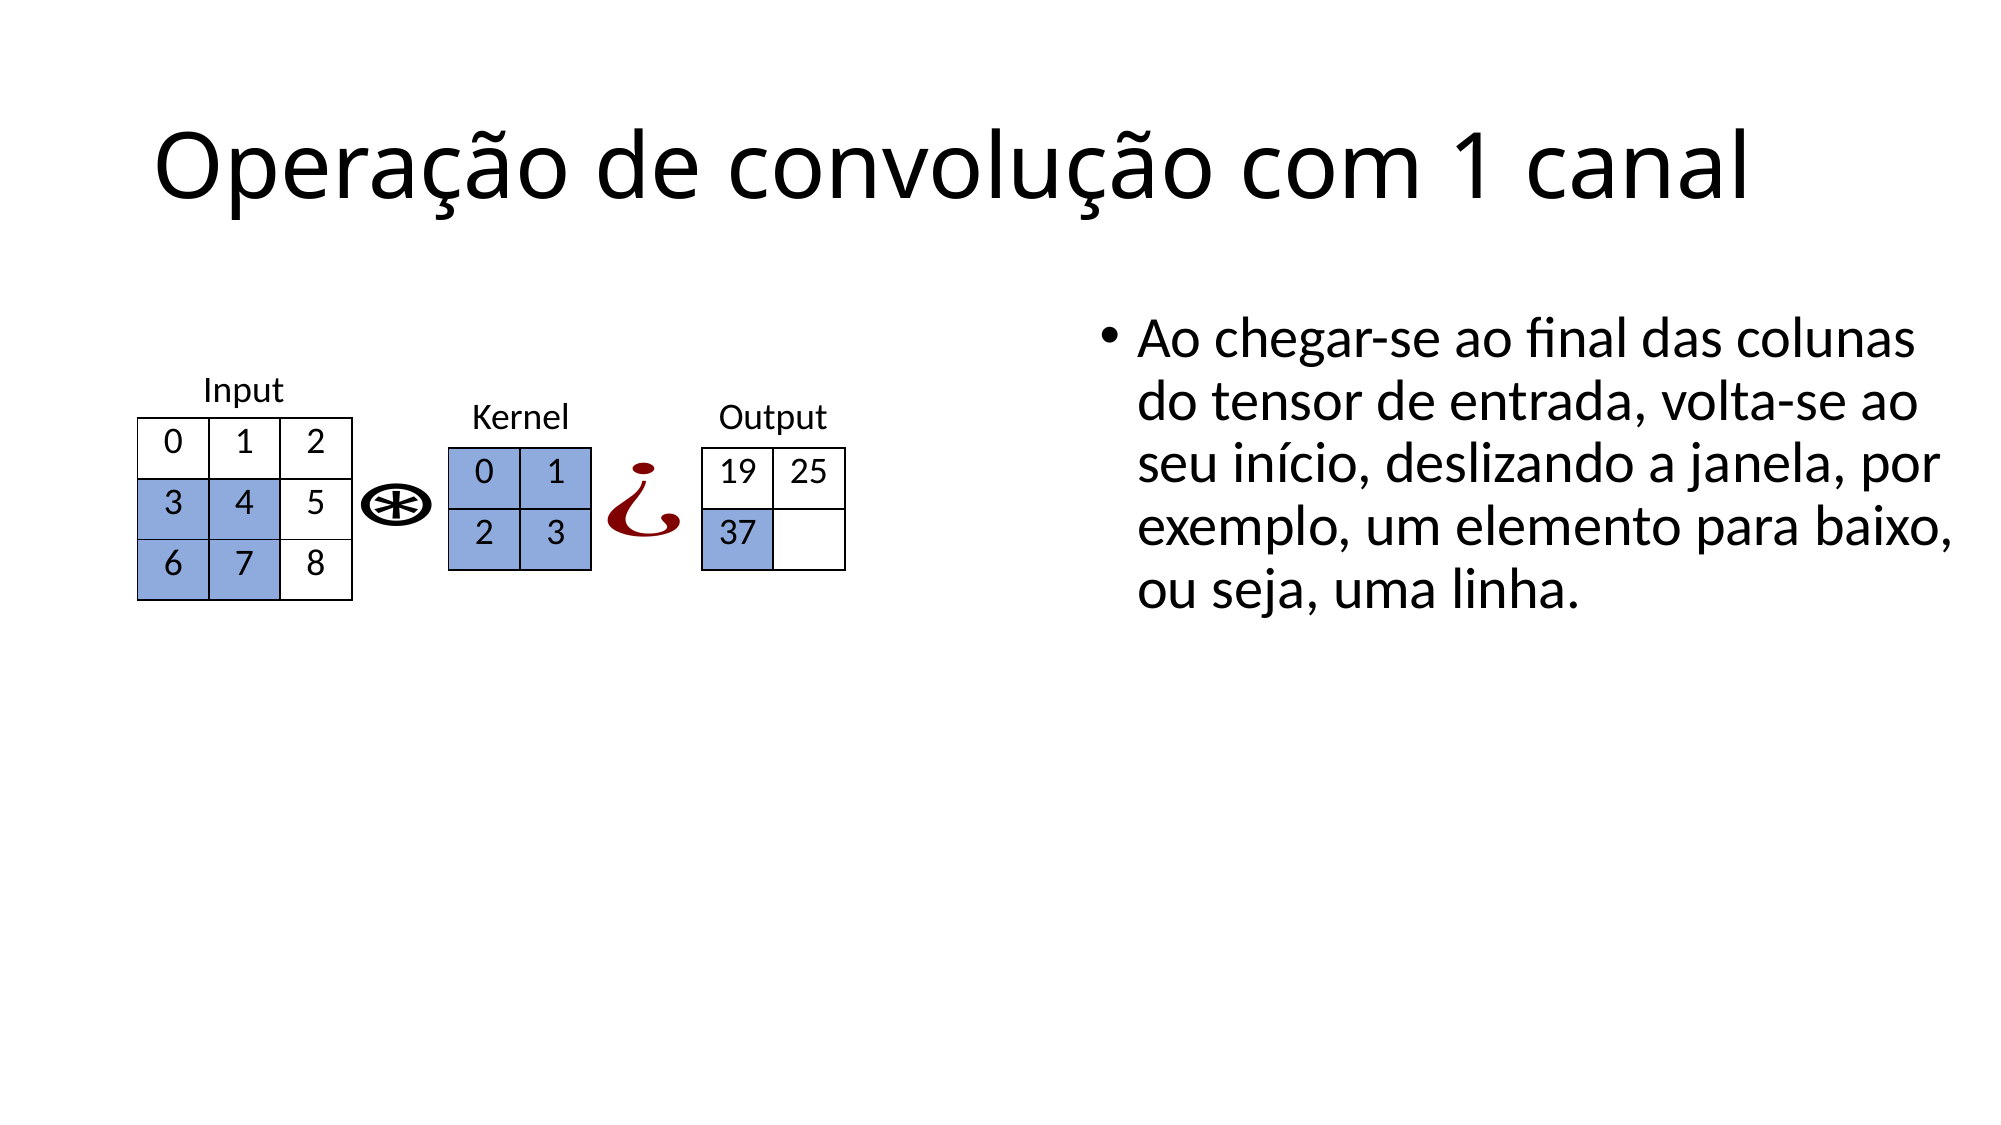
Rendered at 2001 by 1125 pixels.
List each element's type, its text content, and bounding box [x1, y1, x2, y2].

table_header 0 [449, 449, 519, 508]
table_header 0 [138, 419, 208, 478]
table_cell 3 [521, 510, 590, 569]
title Operação de convolução com 1 canal [137, 59, 1863, 278]
table_header 2 [281, 419, 351, 478]
table_cell 3 [138, 480, 208, 539]
table_cell [774, 510, 844, 569]
table_cell 5 [281, 480, 351, 539]
table_cell 7 [210, 540, 279, 599]
table_header 1 [210, 419, 279, 478]
text_box Input [137, 357, 350, 417]
table_cell 4 [210, 480, 279, 539]
table_cell 6 [138, 540, 208, 599]
table_header 25 [774, 449, 844, 508]
table_header 1 [521, 449, 590, 508]
list Ao chegar-se ao final das colunas do tensor de entrada, volta-se ao seu início, deslizando a janela, por exemplo, um elemento para baixo, ou seja, uma linha. [1084, 299, 1982, 1125]
text_box Output [701, 384, 845, 445]
table_header 19 [703, 449, 772, 508]
table_cell 2 [449, 510, 519, 569]
text_box Kernel [450, 384, 592, 445]
table_cell 8 [281, 540, 351, 599]
table_cell 37 [703, 510, 772, 569]
